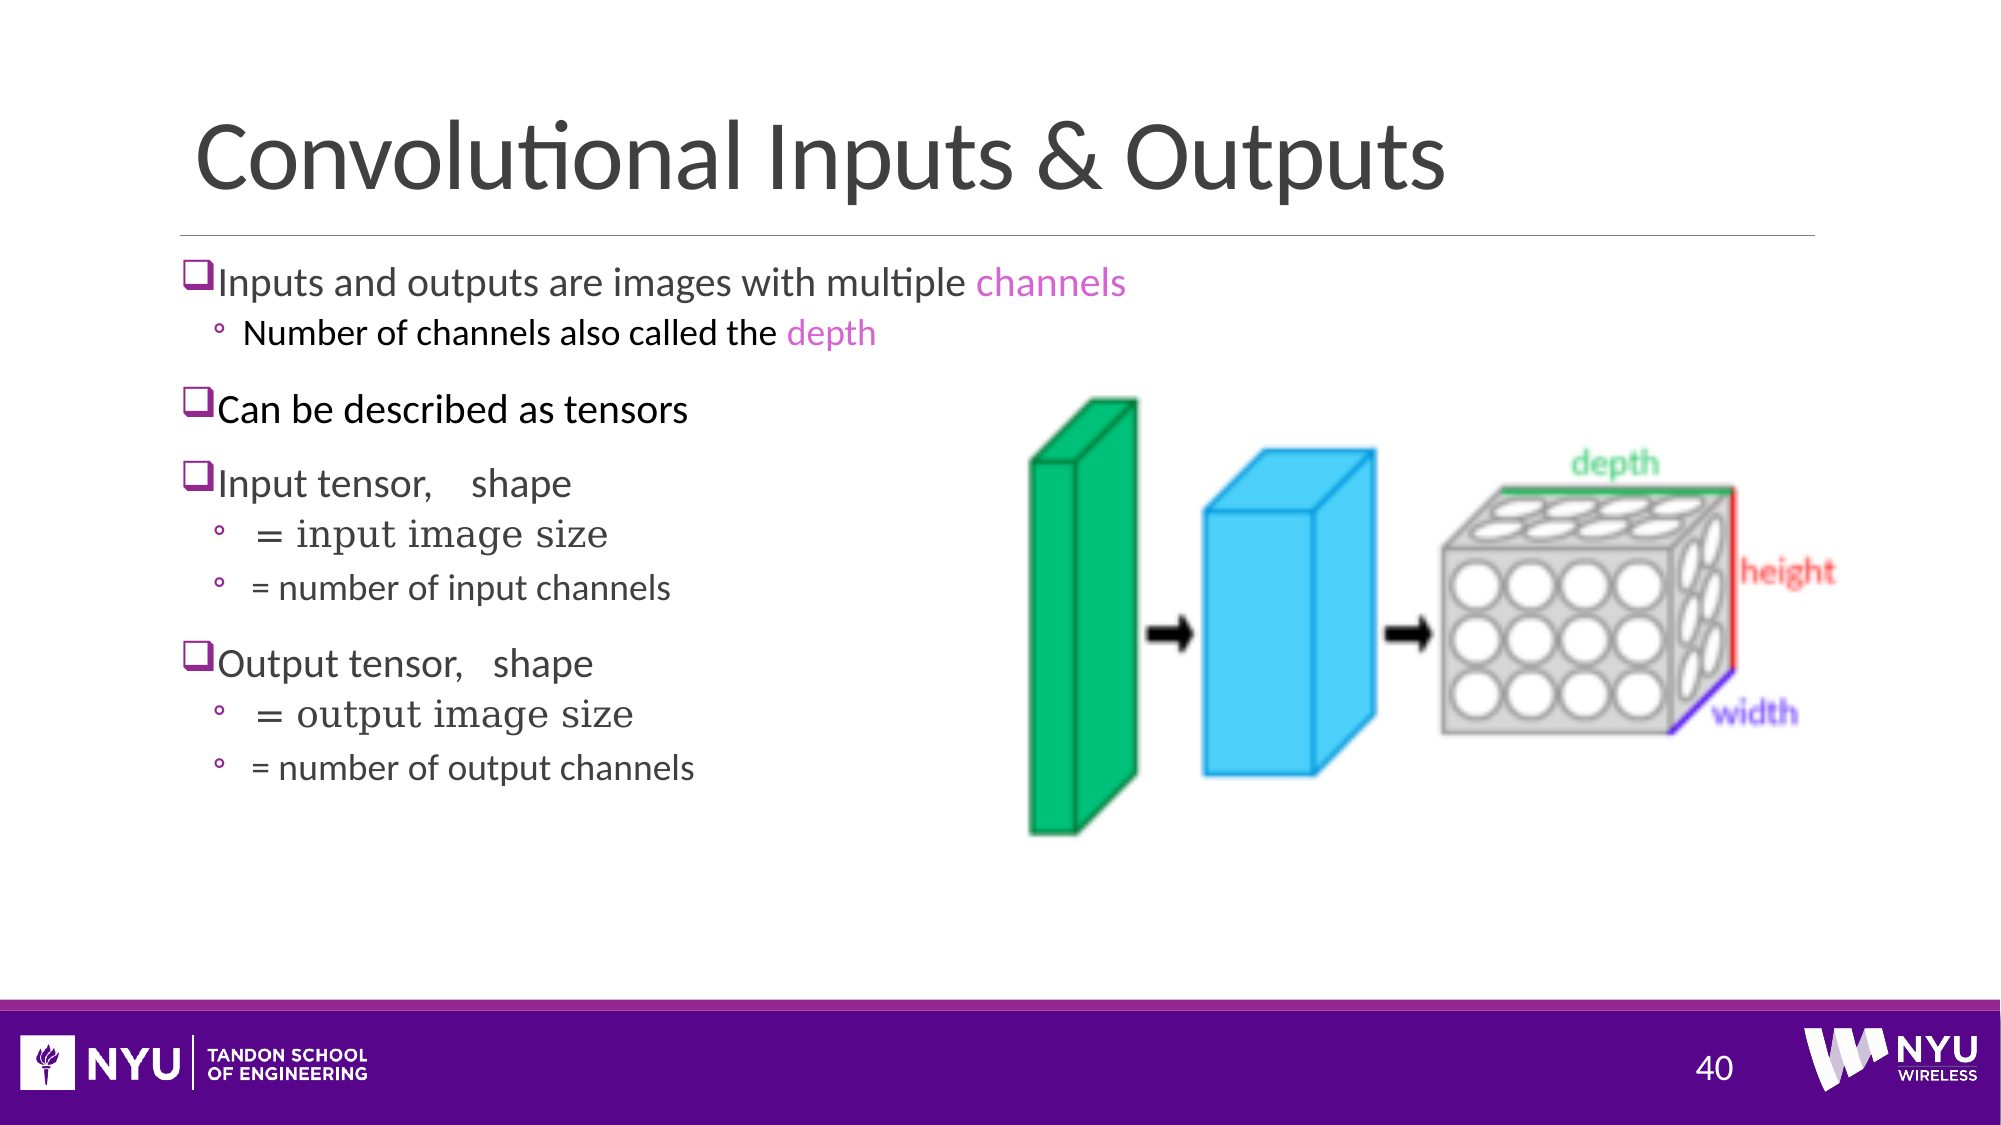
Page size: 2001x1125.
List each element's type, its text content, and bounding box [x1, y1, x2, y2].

picture [1010, 375, 1901, 865]
title Convolutional Inputs & Outputs [180, 47, 1830, 218]
slide_number 40 [1533, 1035, 1749, 1096]
